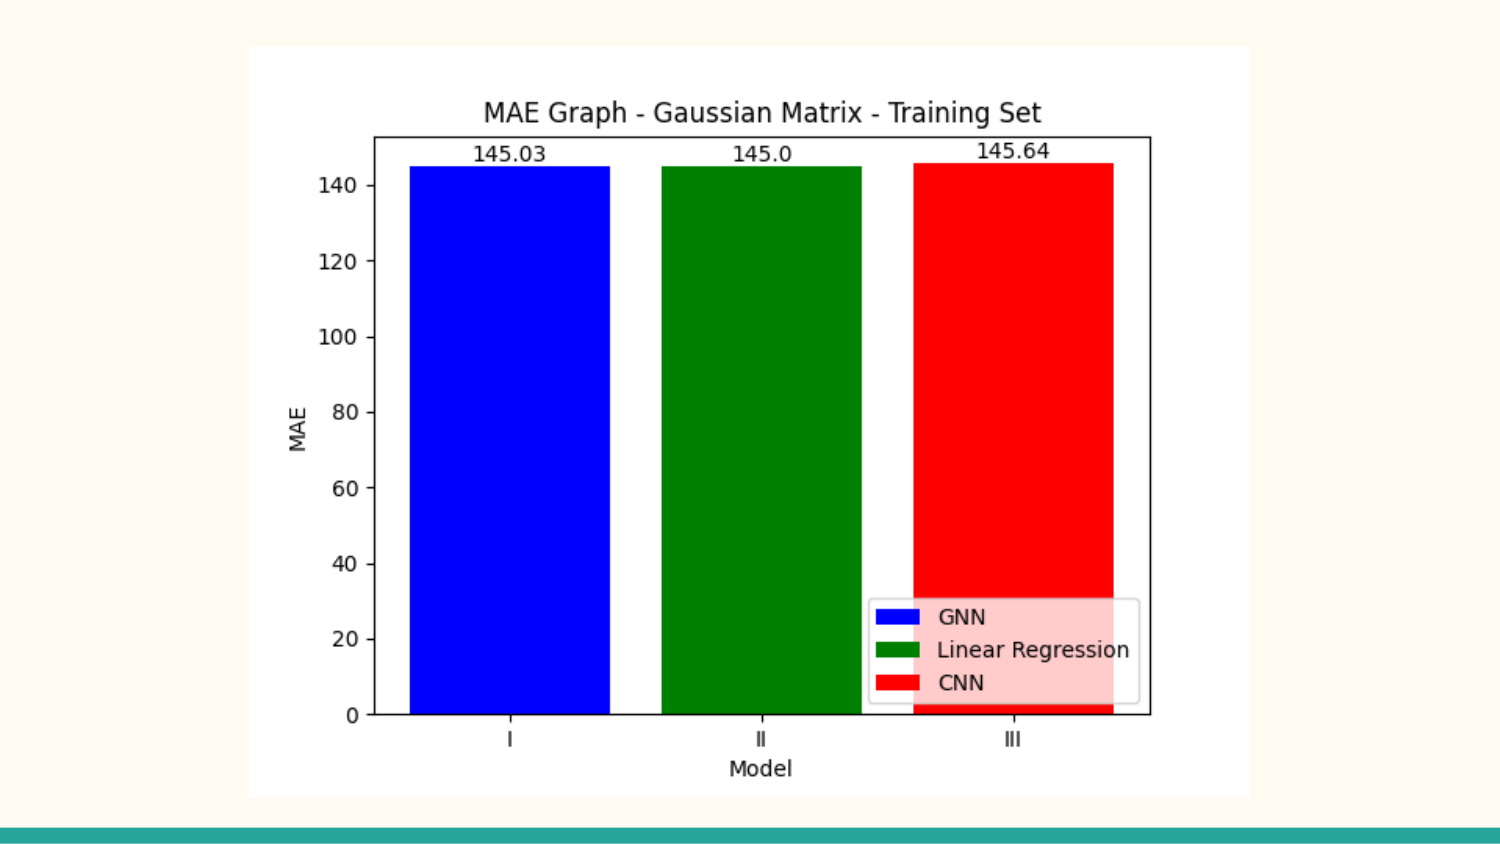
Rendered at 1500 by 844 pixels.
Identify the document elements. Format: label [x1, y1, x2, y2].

picture [249, 46, 1251, 798]
